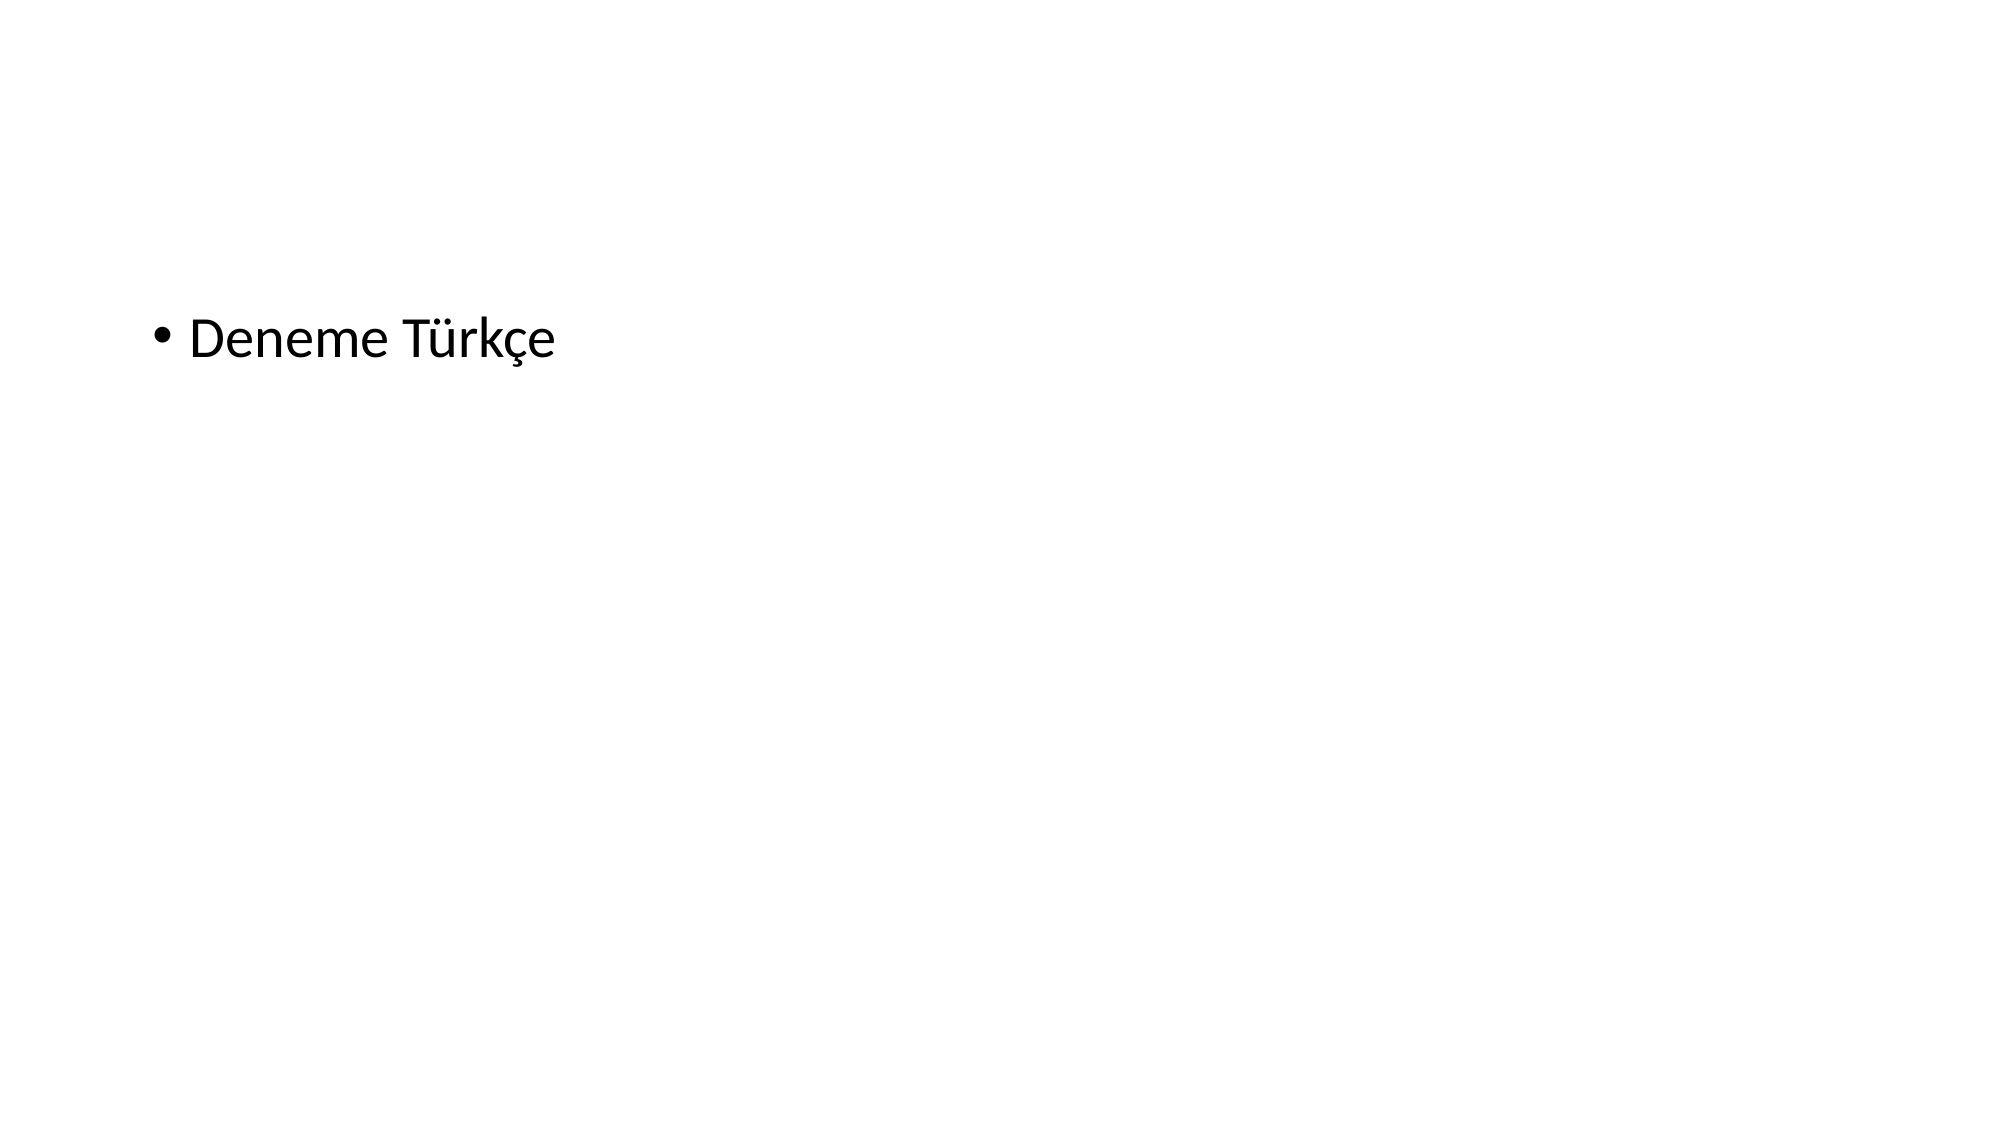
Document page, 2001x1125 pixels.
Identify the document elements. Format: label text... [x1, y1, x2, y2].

list Deneme Türkçe [137, 299, 1863, 1014]
